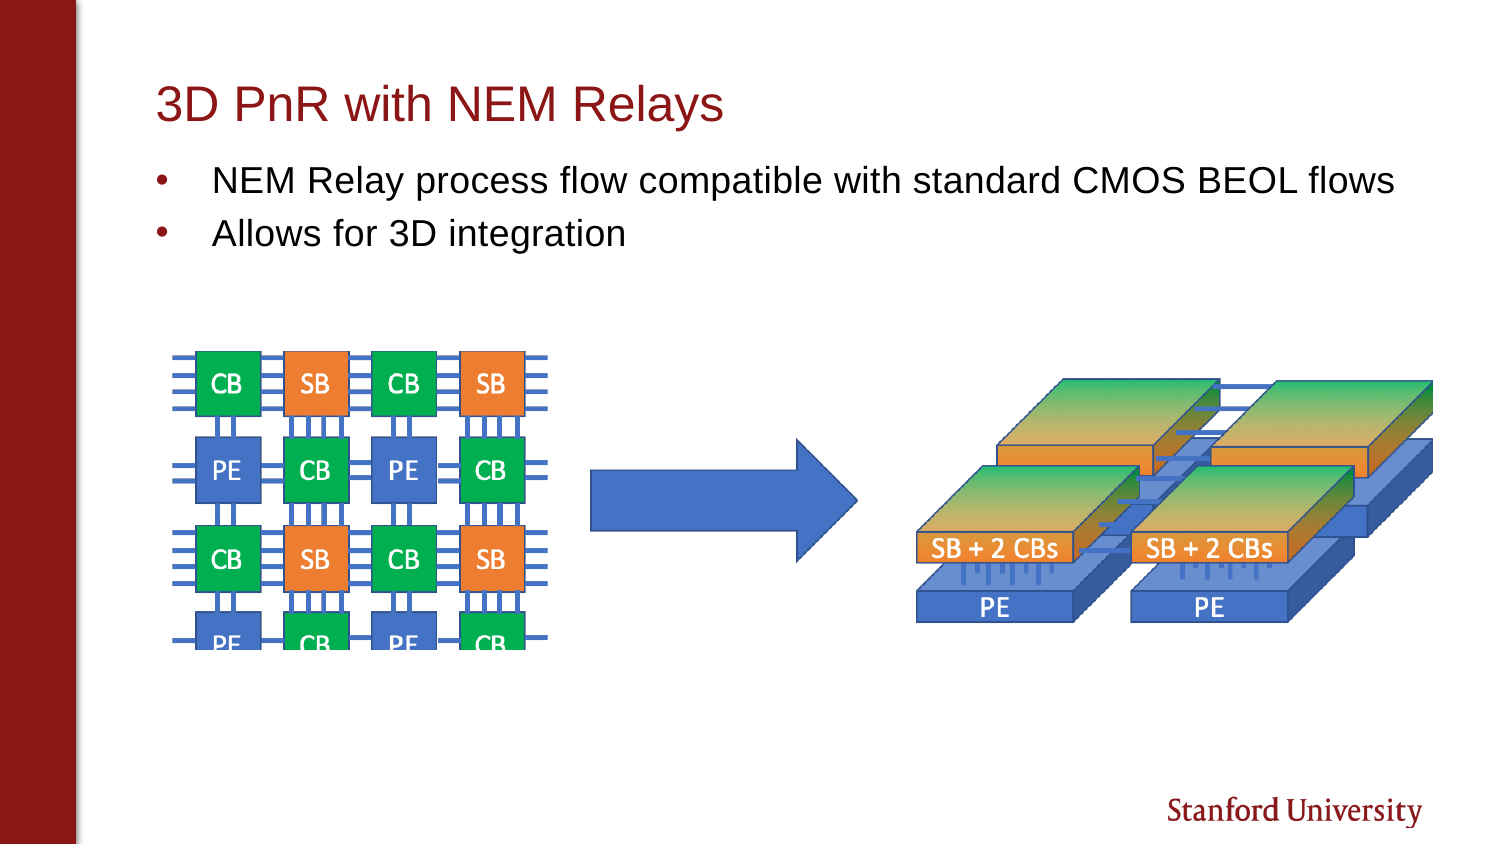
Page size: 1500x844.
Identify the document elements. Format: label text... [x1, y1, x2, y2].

title 3D PnR with NEM Relays [155, 58, 1420, 140]
picture [168, 351, 1434, 650]
list NEM Relay process flow compatible with standard CMOS BEOL flows Allows for 3D integration [155, 149, 1420, 447]
